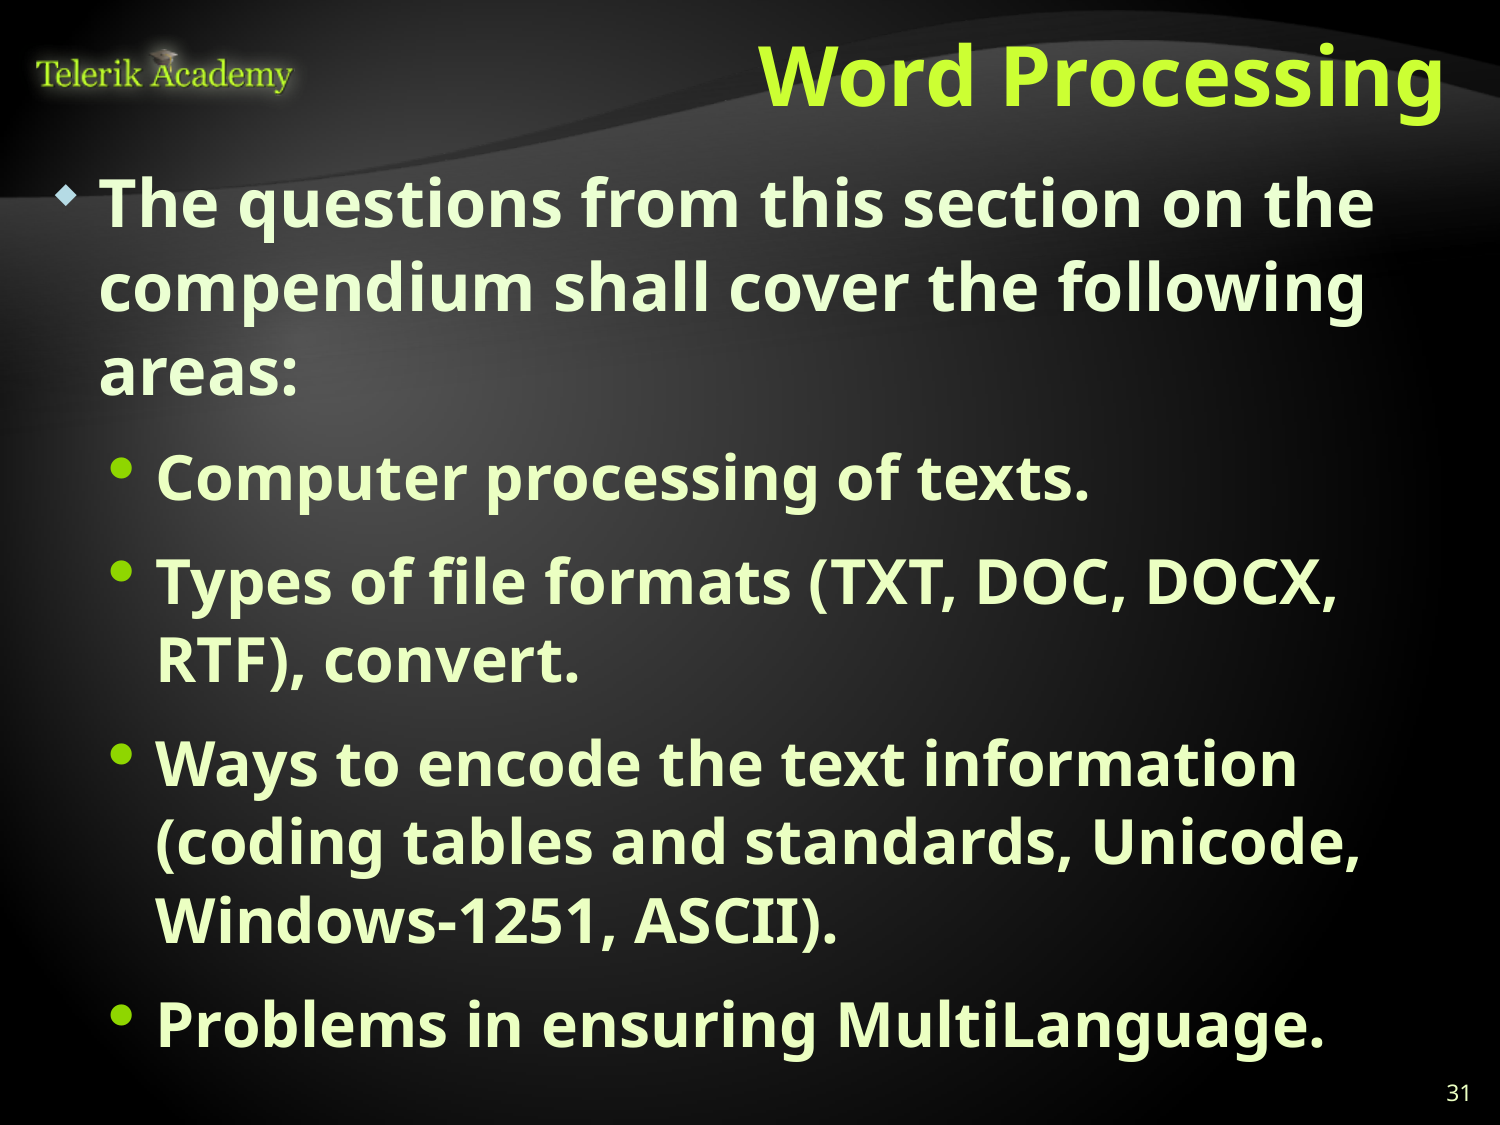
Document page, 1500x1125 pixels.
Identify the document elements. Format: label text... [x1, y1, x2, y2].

slide_number 31 [1412, 1074, 1488, 1113]
title Word Processing [300, 12, 1463, 149]
list The questions from this section on the compendium shall cover the following areas: Computer processing of texts. Types of file formats (TXT, DOC, DOCX, RTF), convert. Ways to encode the text information (coding tables and standards, Unicode, Windows-1251, ASCII). Problems in ensuring MultiLanguage. [37, 149, 1463, 1100]
picture [0, 0, 1500, 1125]
